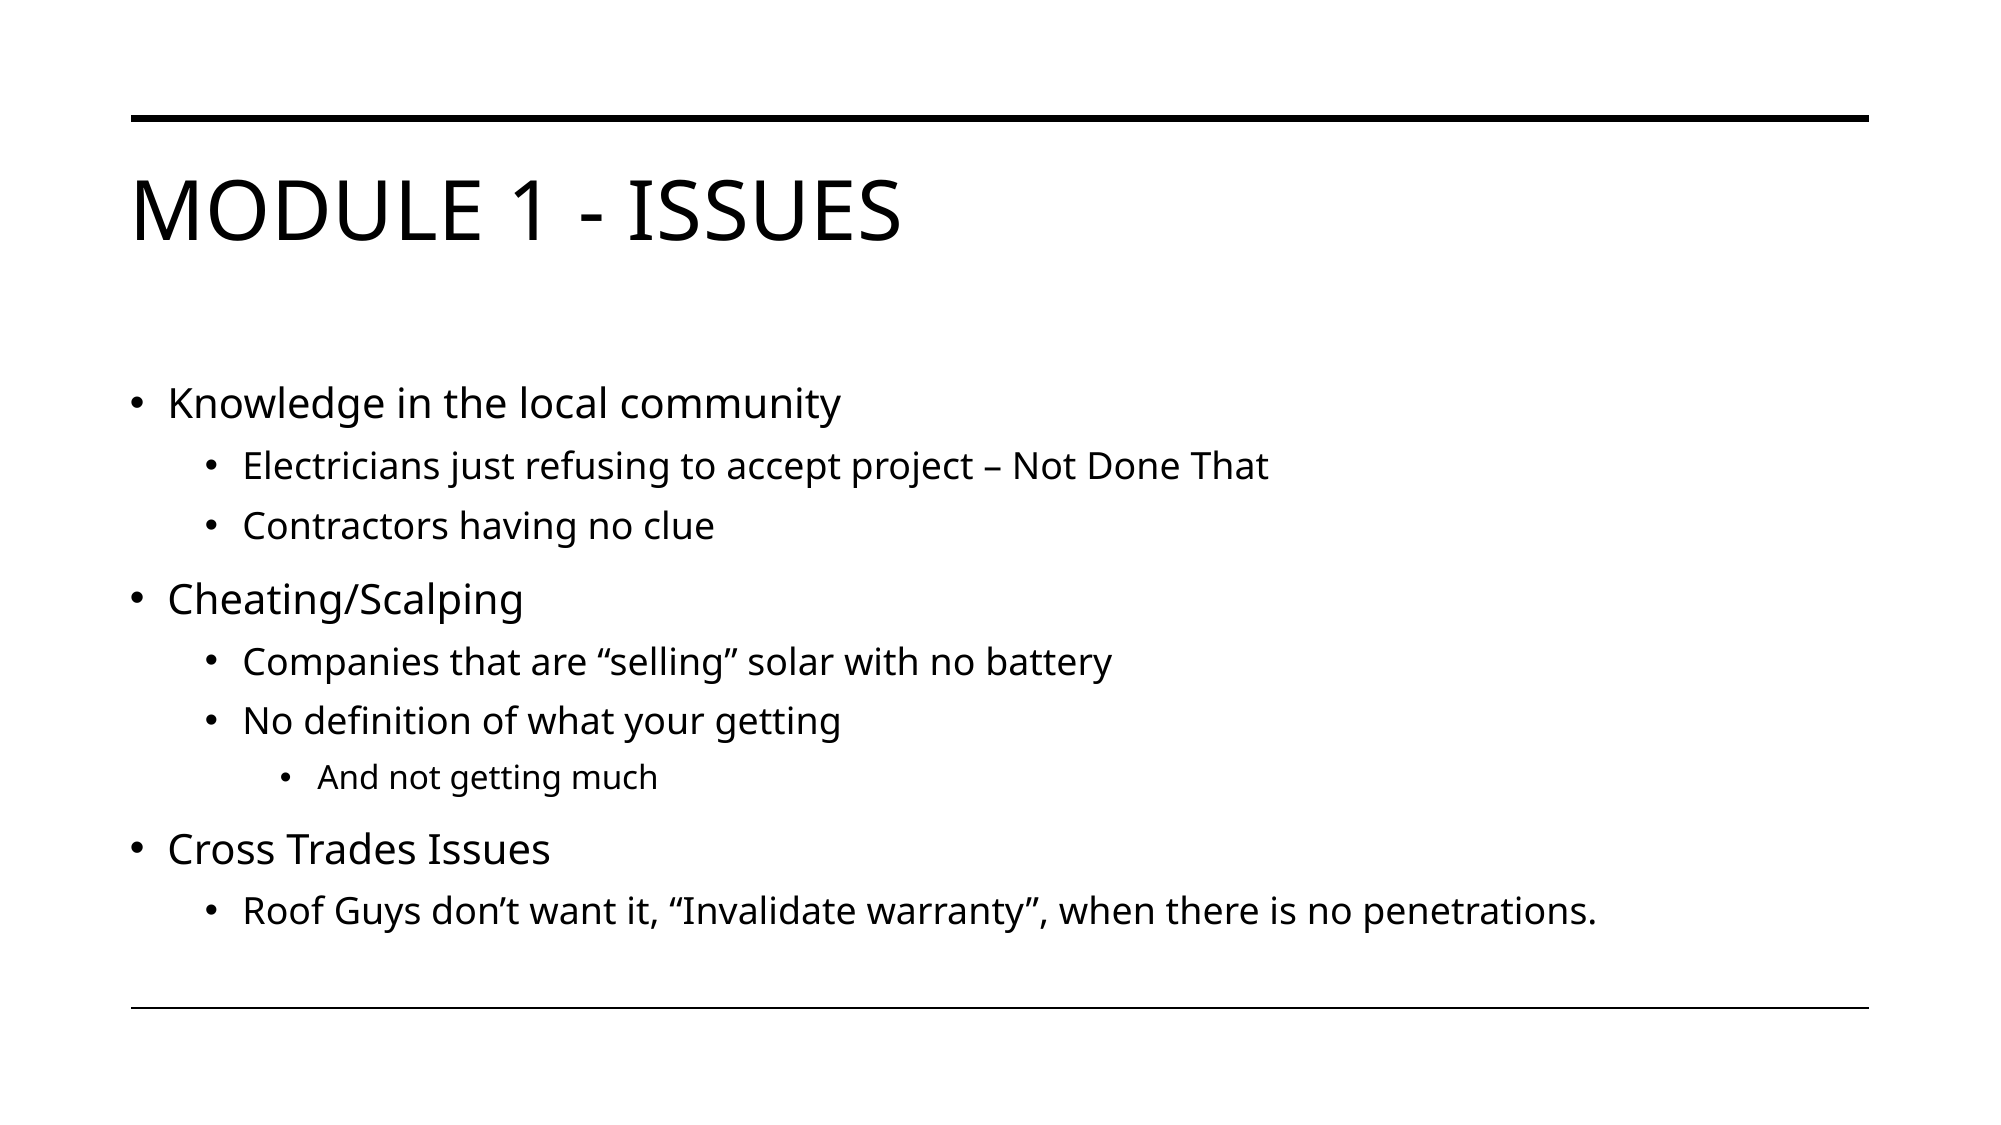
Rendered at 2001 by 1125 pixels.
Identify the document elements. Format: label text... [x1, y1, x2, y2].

title Module 1 - Issues [114, 149, 1869, 364]
list Knowledge in the local community Electricians just refusing to accept project – Not Done That Contractors having no clue Cheating/Scalping Companies that are “selling” solar with no battery No definition of what your getting And not getting much Cross Trades Issues Roof Guys don’t want it, “Invalidate warranty”, when there is no penetrations. [114, 364, 1869, 978]
